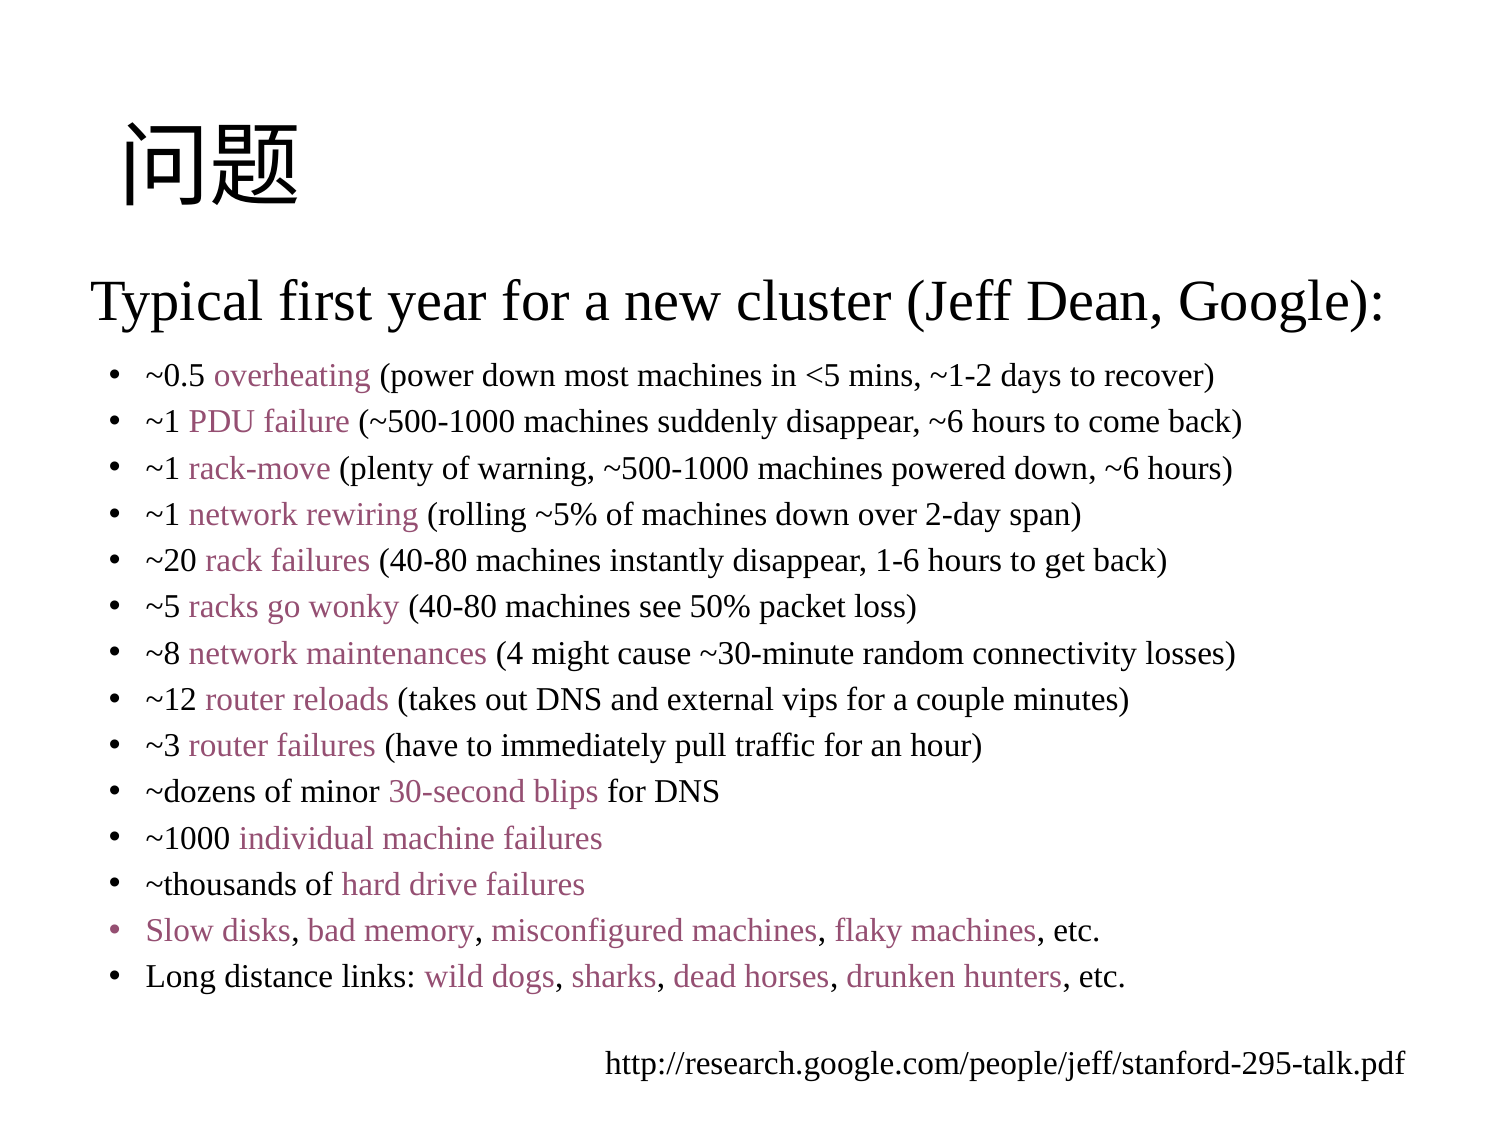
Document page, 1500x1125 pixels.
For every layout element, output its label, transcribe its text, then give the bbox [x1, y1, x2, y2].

text_box Typical first year for a new cluster (Jeff Dean, Google): ~0.5 overheating (power down most machines in <5 mins, ~1-2 days to recover) ~1 PDU failure (~500-1000 machines suddenly disappear, ~6 hours to come back) ~1 rack-move (plenty of warning, ~500-1000 machines powered down, ~6 hours) ~1 network rewiring (rolling ~5% of machines down over 2-day span) ~20 rack failures (40-80 machines instantly disappear, 1-6 hours to get back) ~5 racks go wonky (40-80 machines see 50% packet loss) ~8 network maintenances (4 might cause ~30-minute random connectivity losses) ~12 router reloads (takes out DNS and external vips for a couple minutes) ~3 router failures (have to immediately pull traffic for an hour) ~dozens of minor 30-second blips for DNS ~1000 individual machine failures ~thousands of hard drive failures Slow disks, bad memory, misconfigured machines, flaky machines, etc. Long distance links: wild dogs, sharks, dead horses, drunken hunters, etc. [74, 262, 1425, 1093]
text_box http://research.google.com/people/jeff/stanford-295-talk.pdf [590, 1033, 1477, 1093]
title 问题 [103, 59, 1397, 262]
